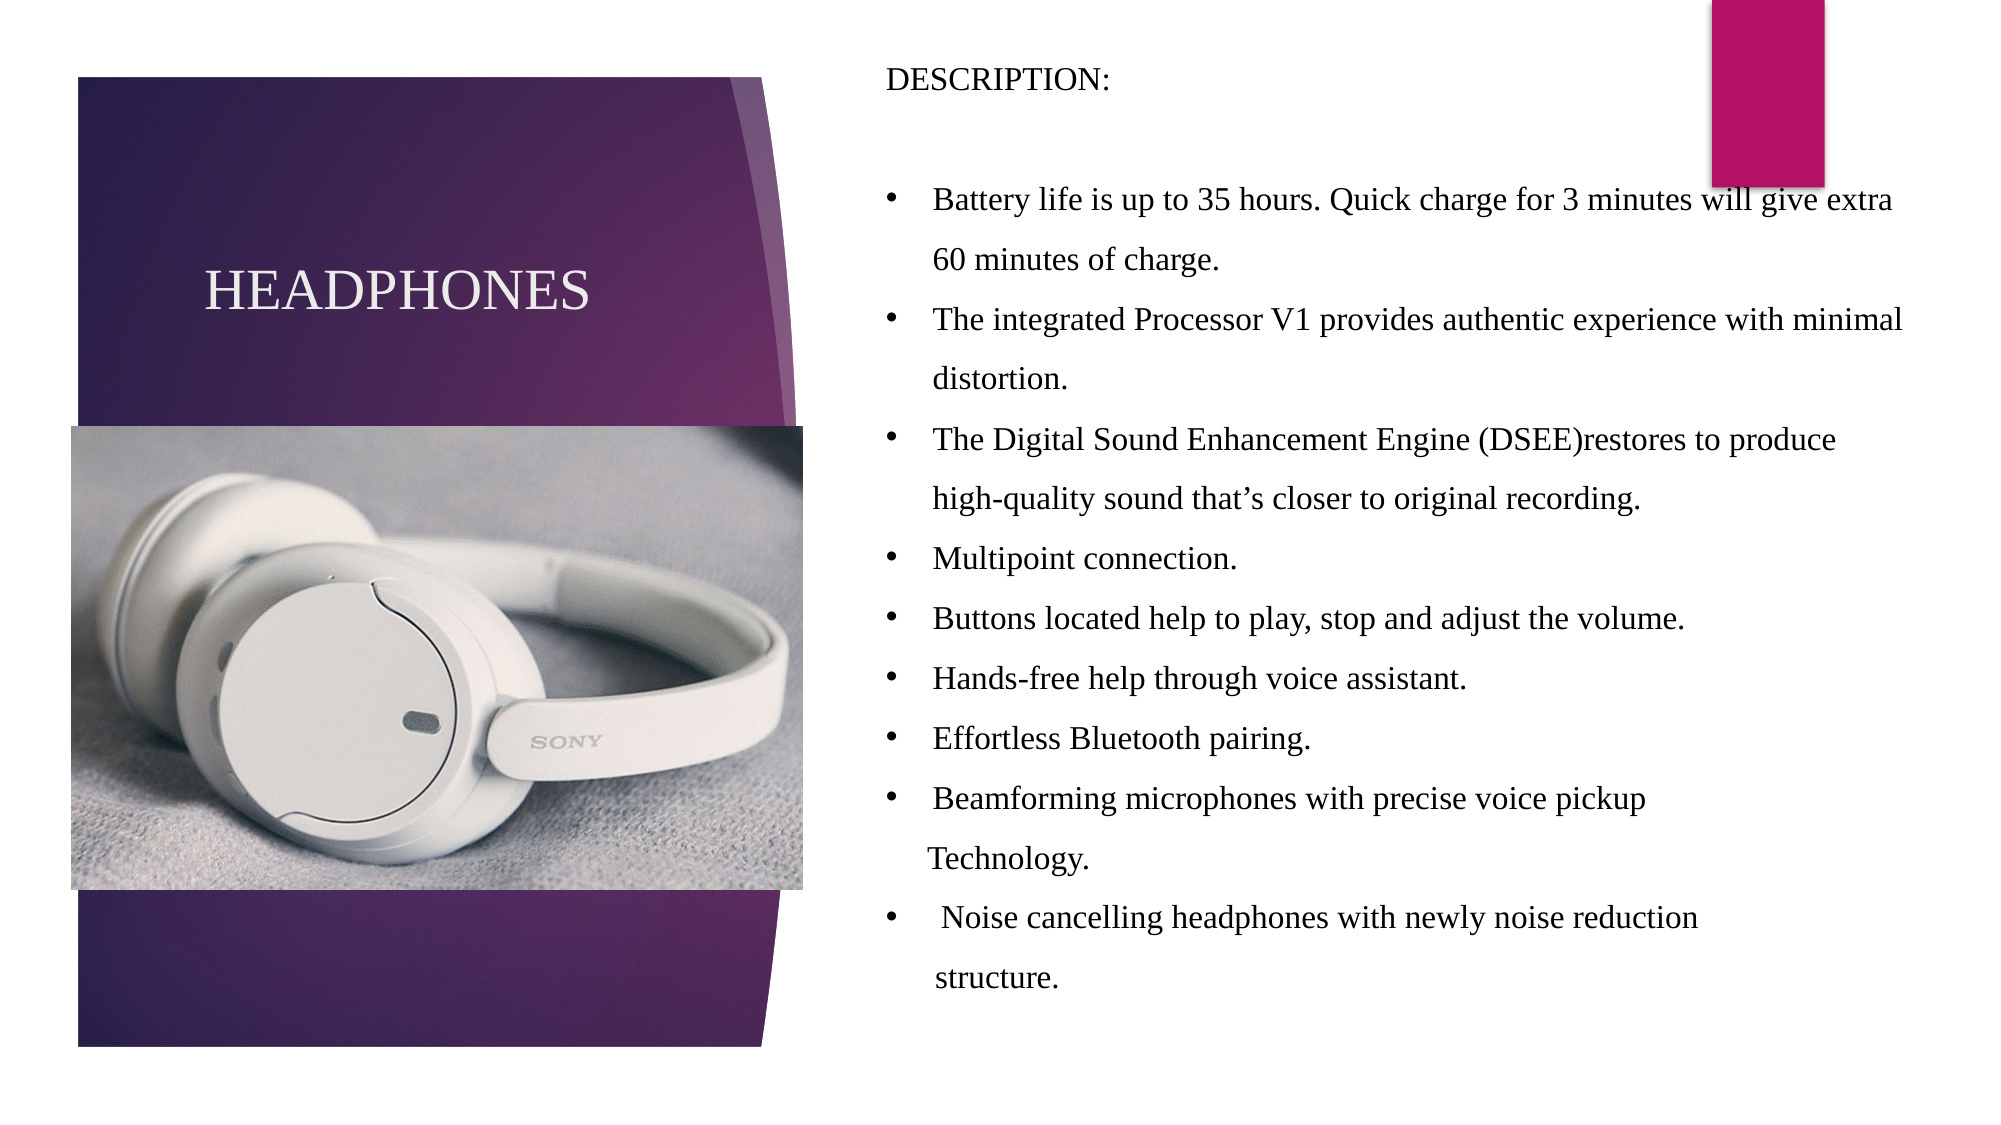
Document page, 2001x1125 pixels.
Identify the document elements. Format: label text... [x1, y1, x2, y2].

picture [70, 426, 804, 890]
text_box DESCRIPTION: Battery life is up to 35 hours. Quick charge for 3 minutes will give extra 60 minutes of charge. The integrated Processor V1 provides authentic experience with minimal distortion. The Digital Sound Enhancement Engine (DSEE)restores to produce high-quality sound that’s closer to original recording. Multipoint connection. Buttons located help to play, stop and adjust the volume. Hands-free help through voice assistant. Effortless Bluetooth pairing. Beamforming microphones with precise voice pickup Technology. Noise cancelling headphones with newly noise reduction structure. [871, 49, 1929, 1003]
title HEADPHONES [189, 212, 648, 329]
